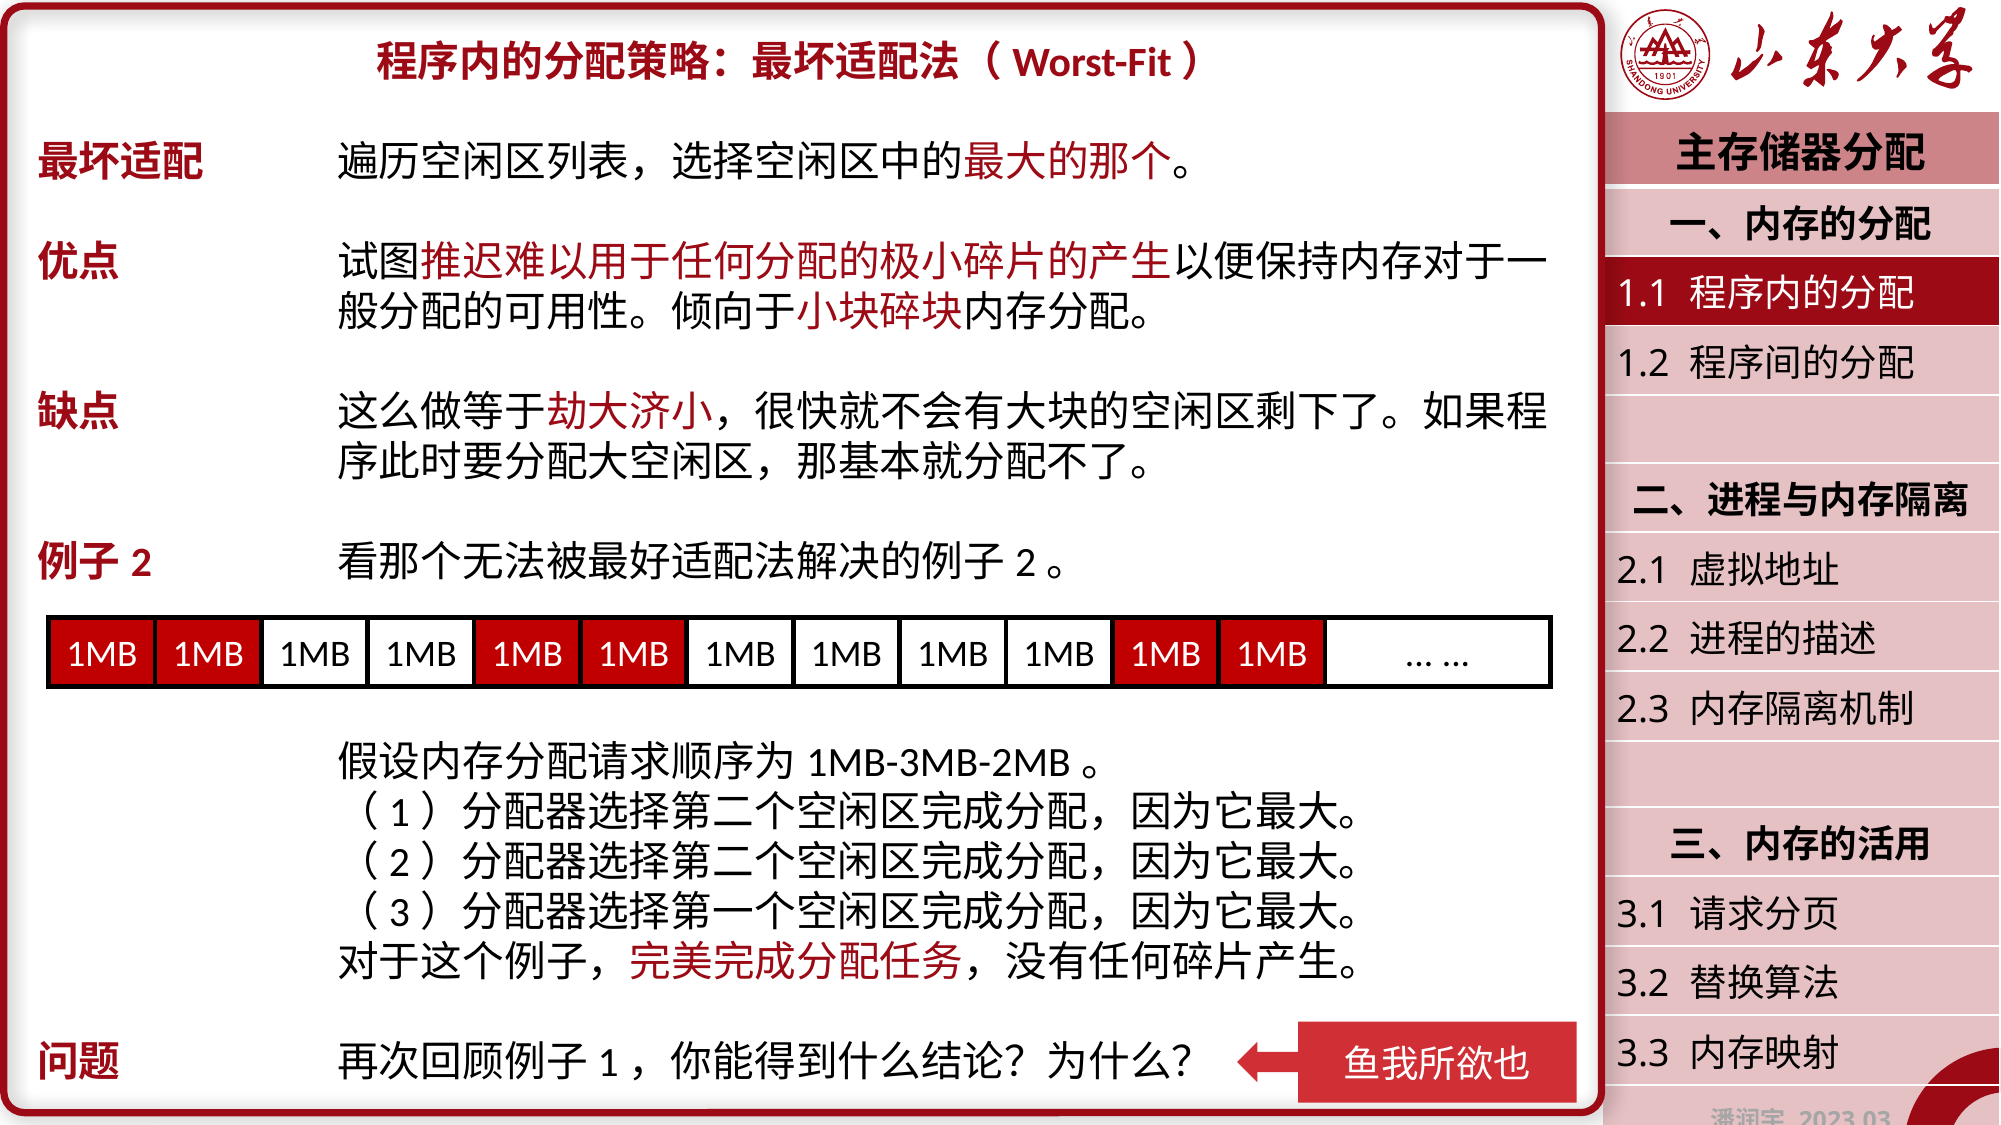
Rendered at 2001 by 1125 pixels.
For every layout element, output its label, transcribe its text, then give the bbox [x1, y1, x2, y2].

text_box 段号 [1610, 464, 1614, 531]
text_box 程序内的分配策略：最坏适配法（Worst-Fit） 最坏适配 遍历空闲区列表，选择空闲区中的最大的那个。 优点 试图推迟难以用于任何分配的极小碎片的产生以便保持内存对于一 般分配的可用性。倾向于小块碎块内存分配。 缺点 这么做等于劫大济小，很快就不会有大块的空闲区剩下了。如果程 序此时要分配大空闲区，那基本就分配不了。 例子2 看那个无法被最好适配法解决的例子2。 假设内存分配请求顺序为1MB-3MB-2MB。 （1）分配器选择第二个空闲区完成分配，因为它最大。 （2）分配器选择第二个空闲区完成分配，因为它最大。 （3）分配器选择第一个空闲区完成分配，因为它最大。 对于这个例子，完美完成分配任务，没有任何碎片产生。 问题 再次回顾例子1，你能得到什么结论？为什么？ [22, 27, 1577, 1093]
text_box ... [1610, 1016, 1614, 1084]
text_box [48, 617, 1551, 687]
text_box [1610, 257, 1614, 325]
text_box 鱼我所欲也 [1235, 1020, 1578, 1104]
table_cell 3.1 请求分页 [1619, 877, 1999, 945]
text_box ... [1603, 1086, 1614, 1116]
table_cell 2.2 进程的描述 [1619, 602, 1999, 670]
table_cell 潘润宇 2023.03 [1603, 1086, 1999, 1125]
text_box 段号 [1610, 877, 1614, 945]
table_header 主存储器分配 [1618, 112, 1999, 184]
text_box 段号 [1610, 602, 1614, 670]
text_box 段基址 [1610, 672, 1614, 740]
table_cell 3.3 内存映射 [1619, 1016, 1999, 1084]
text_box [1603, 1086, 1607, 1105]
table_cell 3.2 替换算法 [1619, 947, 1999, 1014]
text_box 段表 [1610, 396, 1614, 462]
table_cell [1619, 742, 1999, 806]
text_box 段内偏移量 [1610, 533, 1614, 601]
text_box CPU寻址机构 [1610, 326, 1614, 394]
table_cell 一、内存的分配 [1618, 189, 1999, 255]
text_box [2, 4, 1603, 1114]
table_cell 三、内存的活用 [1619, 808, 1999, 875]
table_cell 2.1 虚拟地址 [1619, 533, 1999, 601]
text_box 段号 [1610, 742, 1614, 806]
table_cell 潘润宇 2023.03 [1610, 112, 1614, 184]
table_cell 二、进程与内存隔离 [1618, 464, 1999, 531]
table_cell 1.1 程序内的分配 [1618, 257, 1999, 325]
text_box [1610, 189, 1614, 255]
table_cell [1618, 396, 1999, 462]
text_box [1620, 5, 1977, 100]
text_box 段基址 [1610, 947, 1614, 1014]
table_cell 2.3 内存隔离机制 [1619, 672, 1999, 740]
table_cell 1.2 程序间的分配 [1618, 326, 1999, 394]
text_box 段基址 [1610, 808, 1614, 875]
